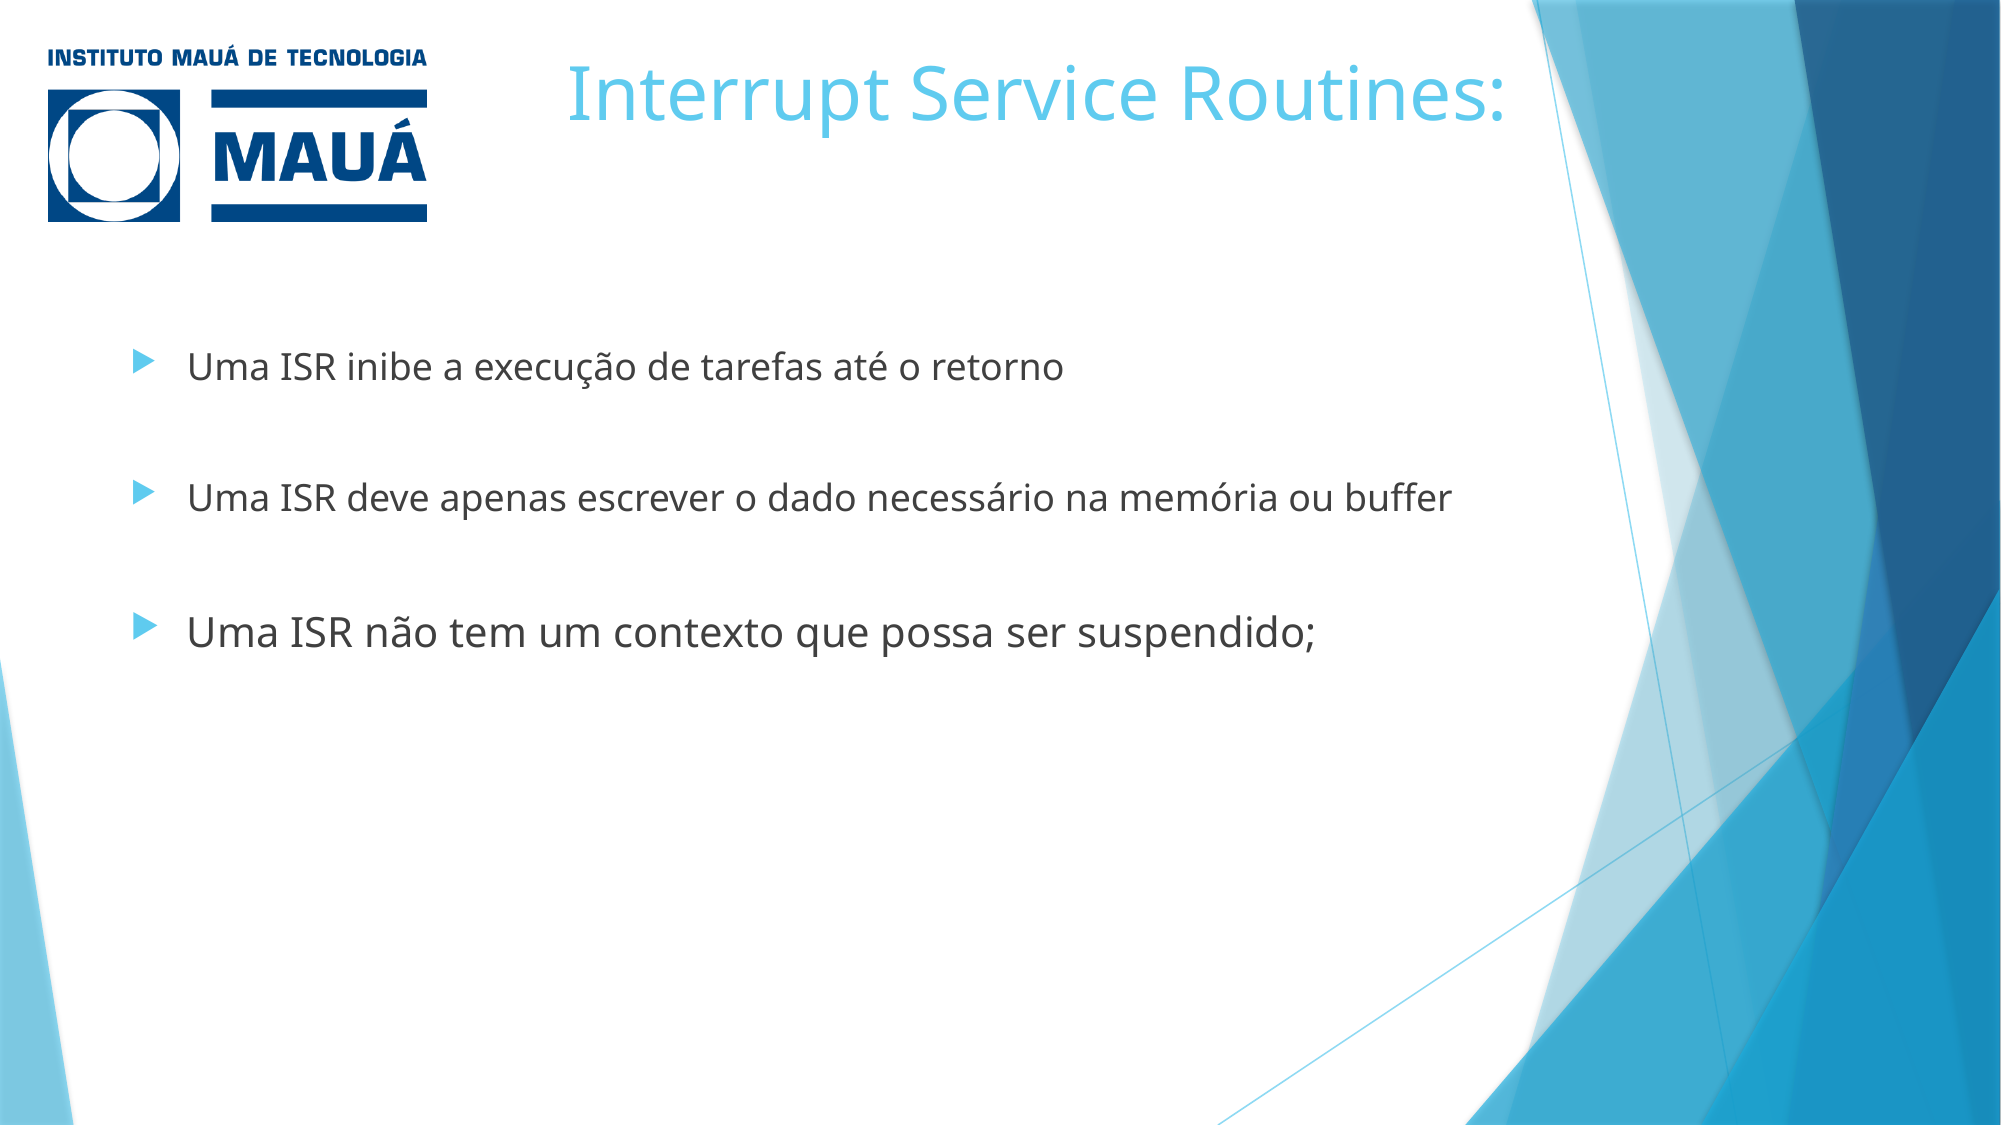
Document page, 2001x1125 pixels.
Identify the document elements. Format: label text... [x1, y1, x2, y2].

picture [47, 44, 428, 223]
list Uma ISR inibe a execução de tarefas até o retorno Uma ISR deve apenas escrever o dado necessário na memória ou buffer Uma ISR não tem um contexto que possa ser suspendido; [115, 269, 1526, 1065]
text_box Interrupt Service Routines: [567, 45, 1517, 148]
